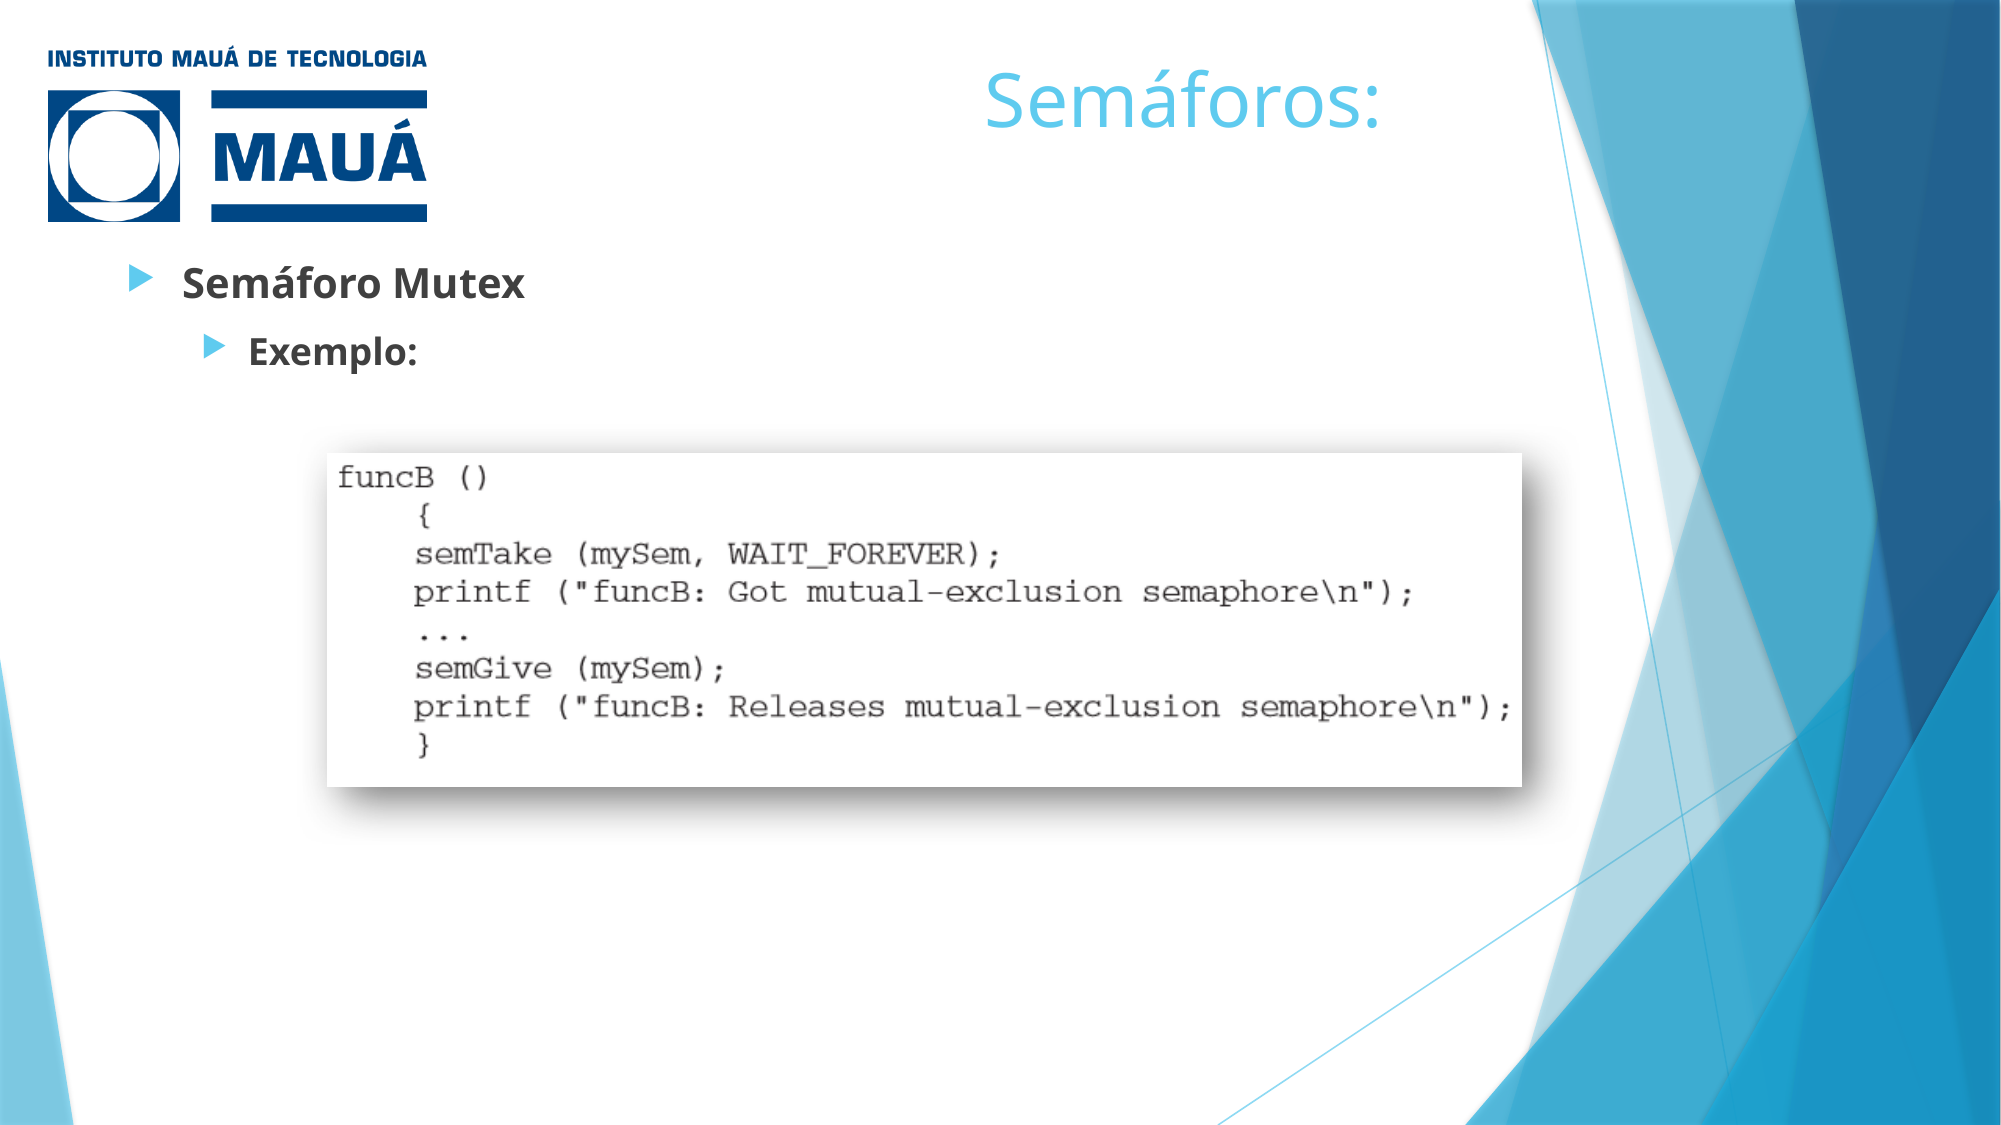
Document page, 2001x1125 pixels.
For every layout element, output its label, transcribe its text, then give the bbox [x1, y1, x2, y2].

list Semáforo Mutex Exemplo: [111, 249, 1522, 1074]
text_box Semáforos: [970, 45, 1518, 106]
picture [326, 453, 1522, 788]
picture [47, 44, 428, 223]
